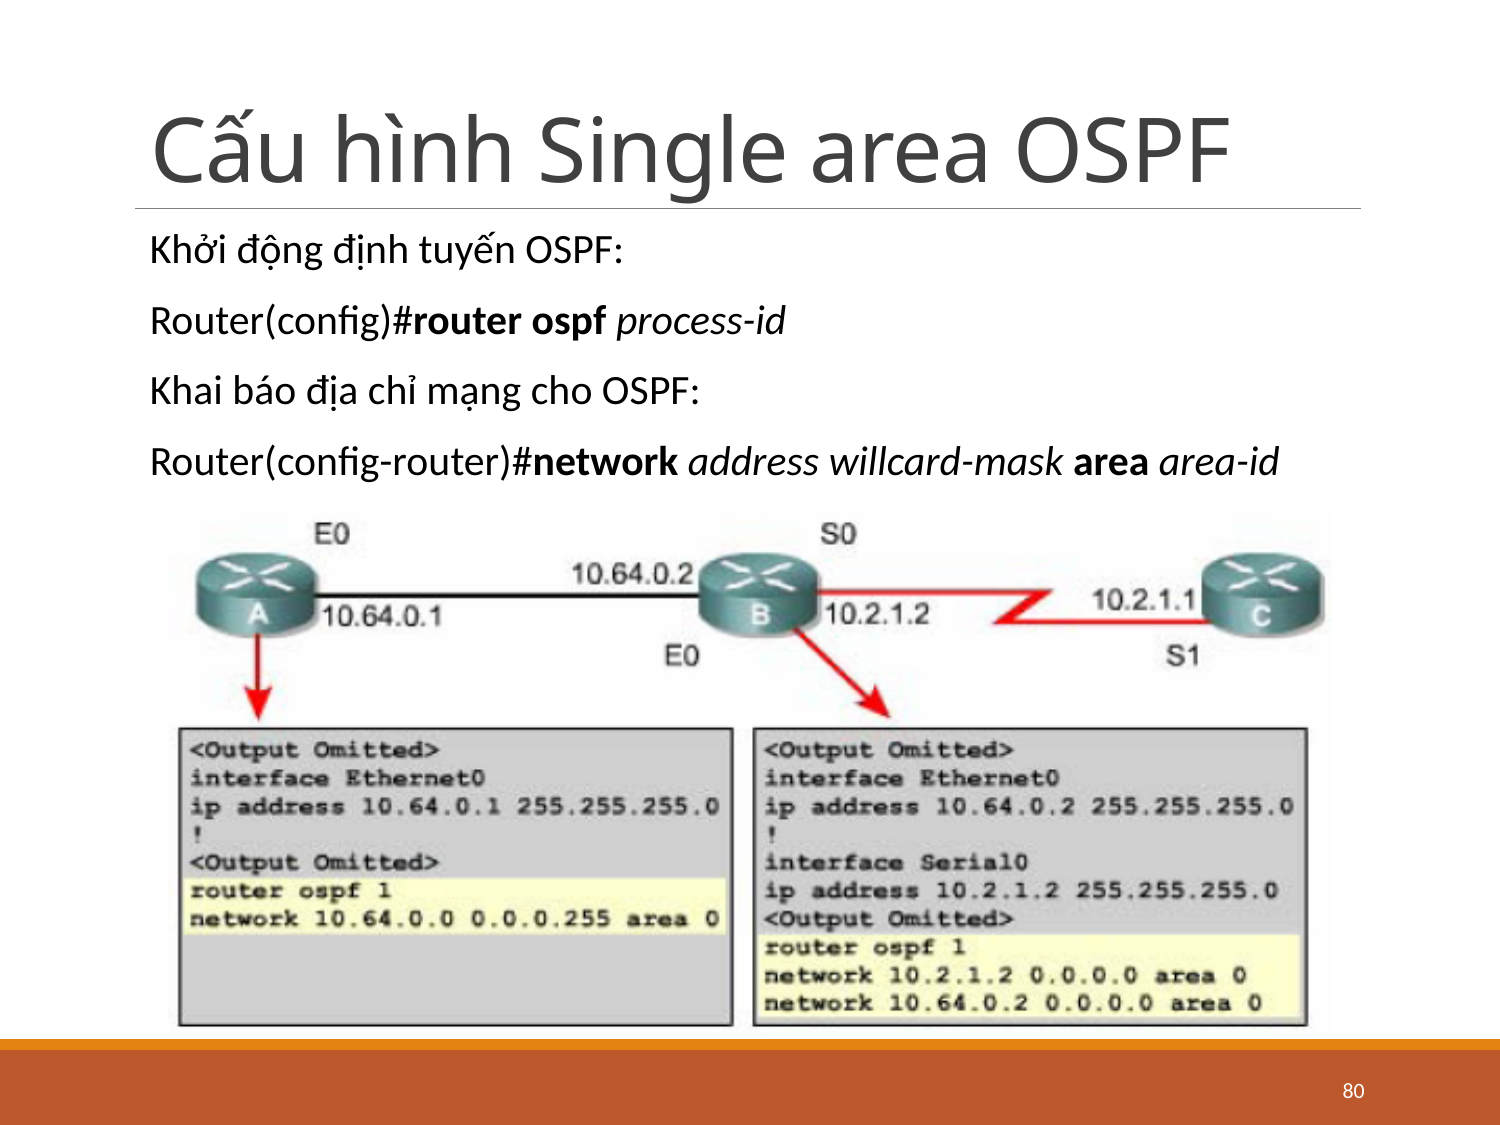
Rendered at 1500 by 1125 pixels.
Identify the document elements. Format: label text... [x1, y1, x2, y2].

title Cấu hình Single area OSPF [135, 47, 1373, 209]
picture [161, 508, 1339, 1038]
slide_number 80 [1218, 1059, 1380, 1120]
text_box Khởi động định tuyến OSPF: Router(config)#router ospf process-id Khai báo địa chỉ mạng cho OSPF: Router(config-router)#network address willcard-mask area area-id [134, 214, 1335, 492]
